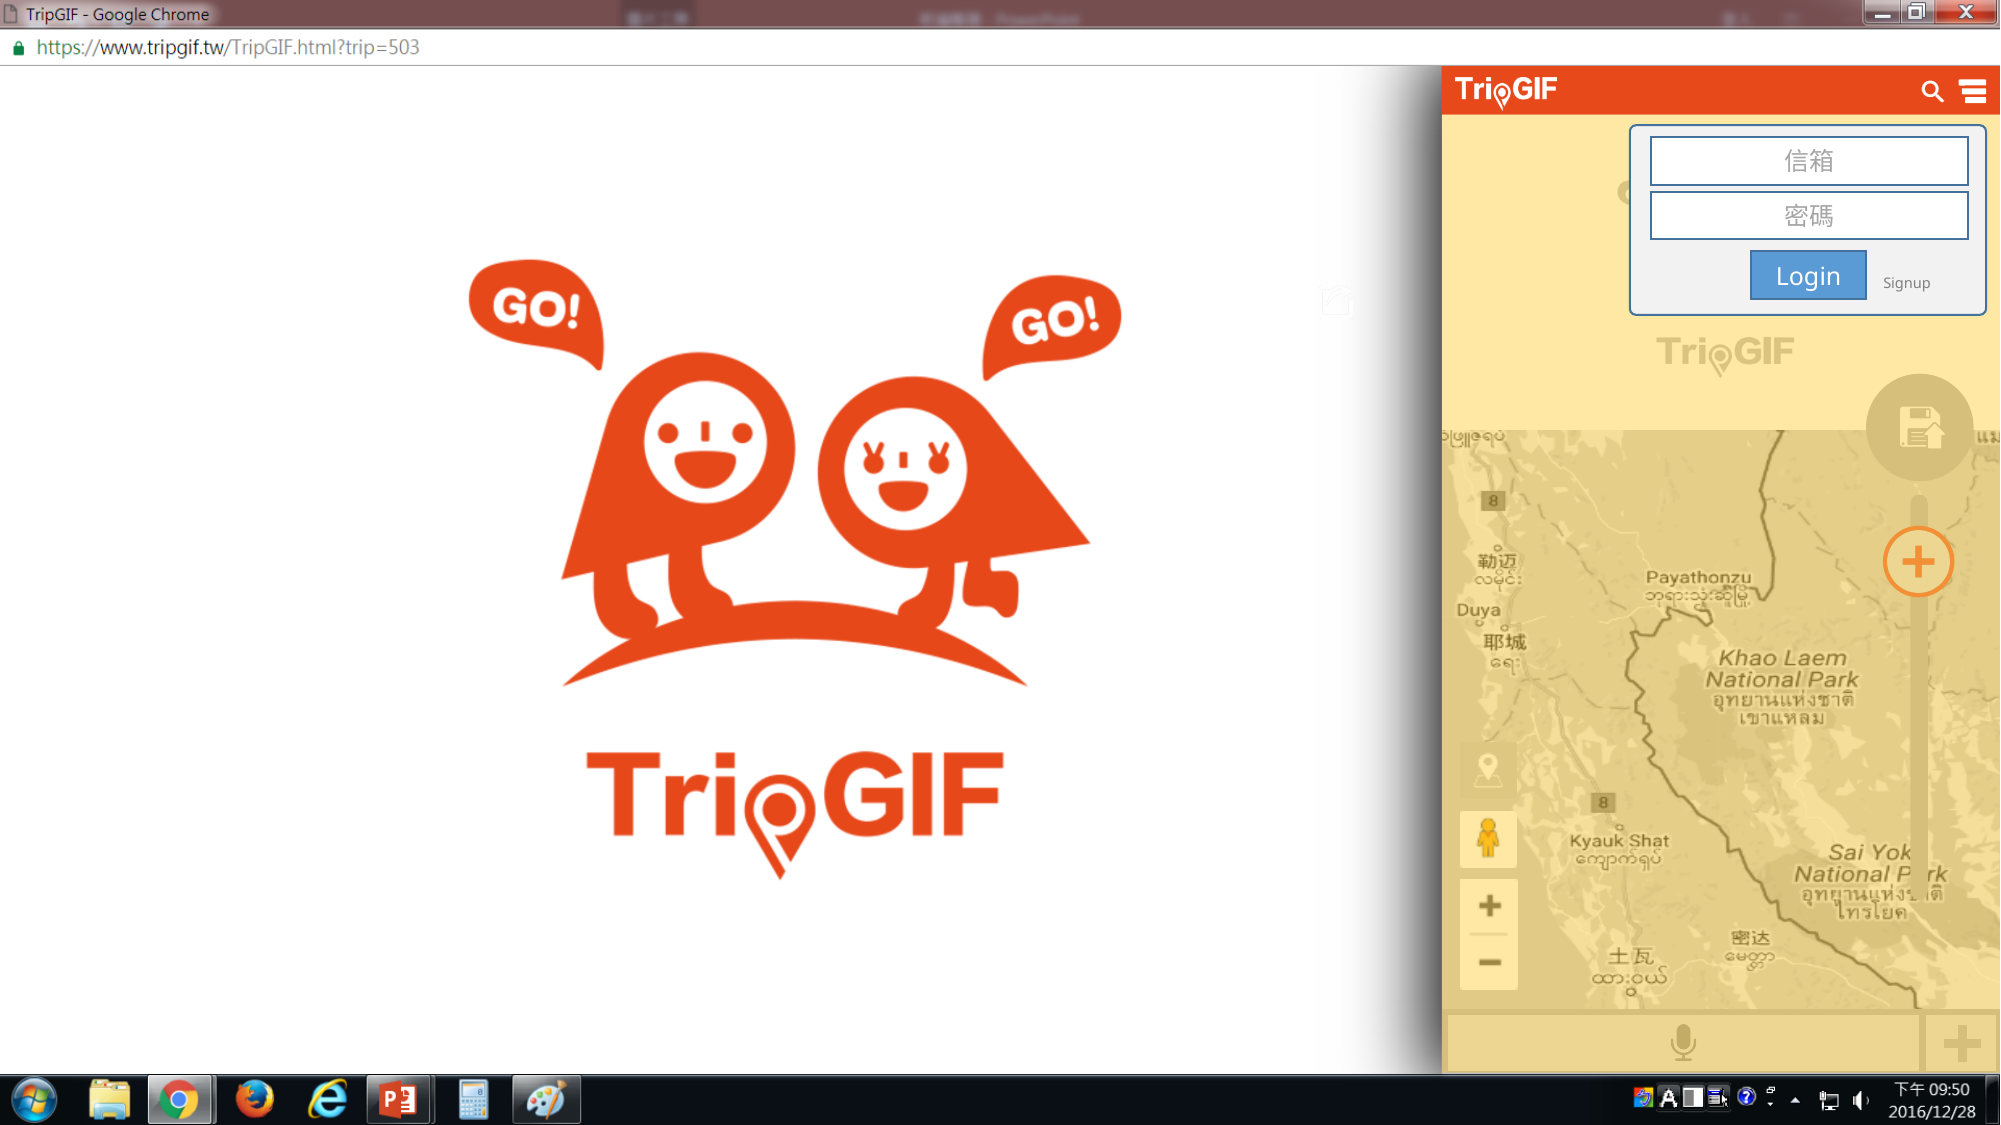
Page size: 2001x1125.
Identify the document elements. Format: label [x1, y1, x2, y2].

text_box [0, 0, 2000, 1125]
text_box [1650, 137, 1968, 240]
